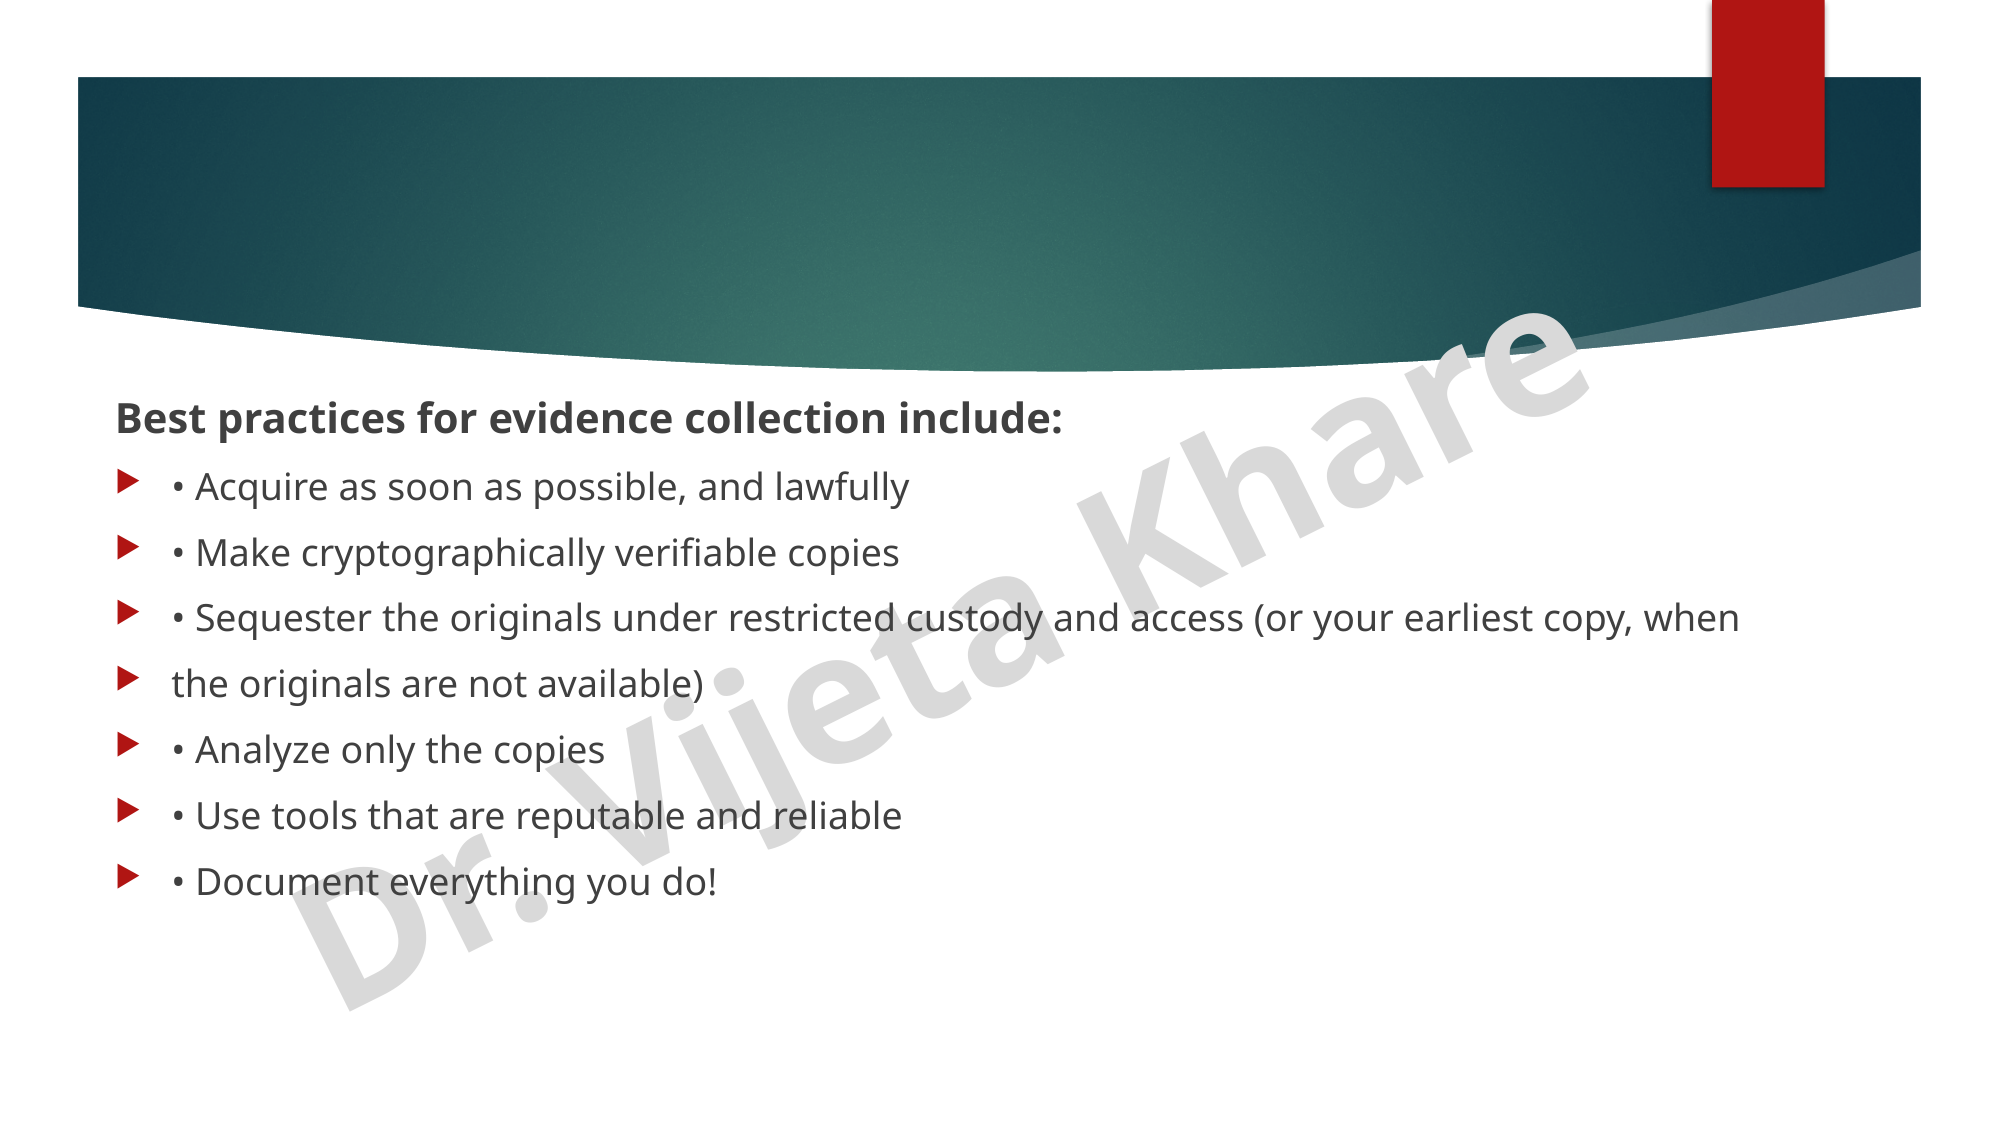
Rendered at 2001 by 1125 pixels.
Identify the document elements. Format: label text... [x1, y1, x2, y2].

list Best practices for evidence collection include: • Acquire as soon as possible, and lawfully • Make cryptographically verifiable copies • Sequester the originals under restricted custody and access (or your earliest copy, when the originals are not available) • Analyze only the copies • Use tools that are reputable and reliable • Document everything you do! [99, 384, 1869, 1006]
